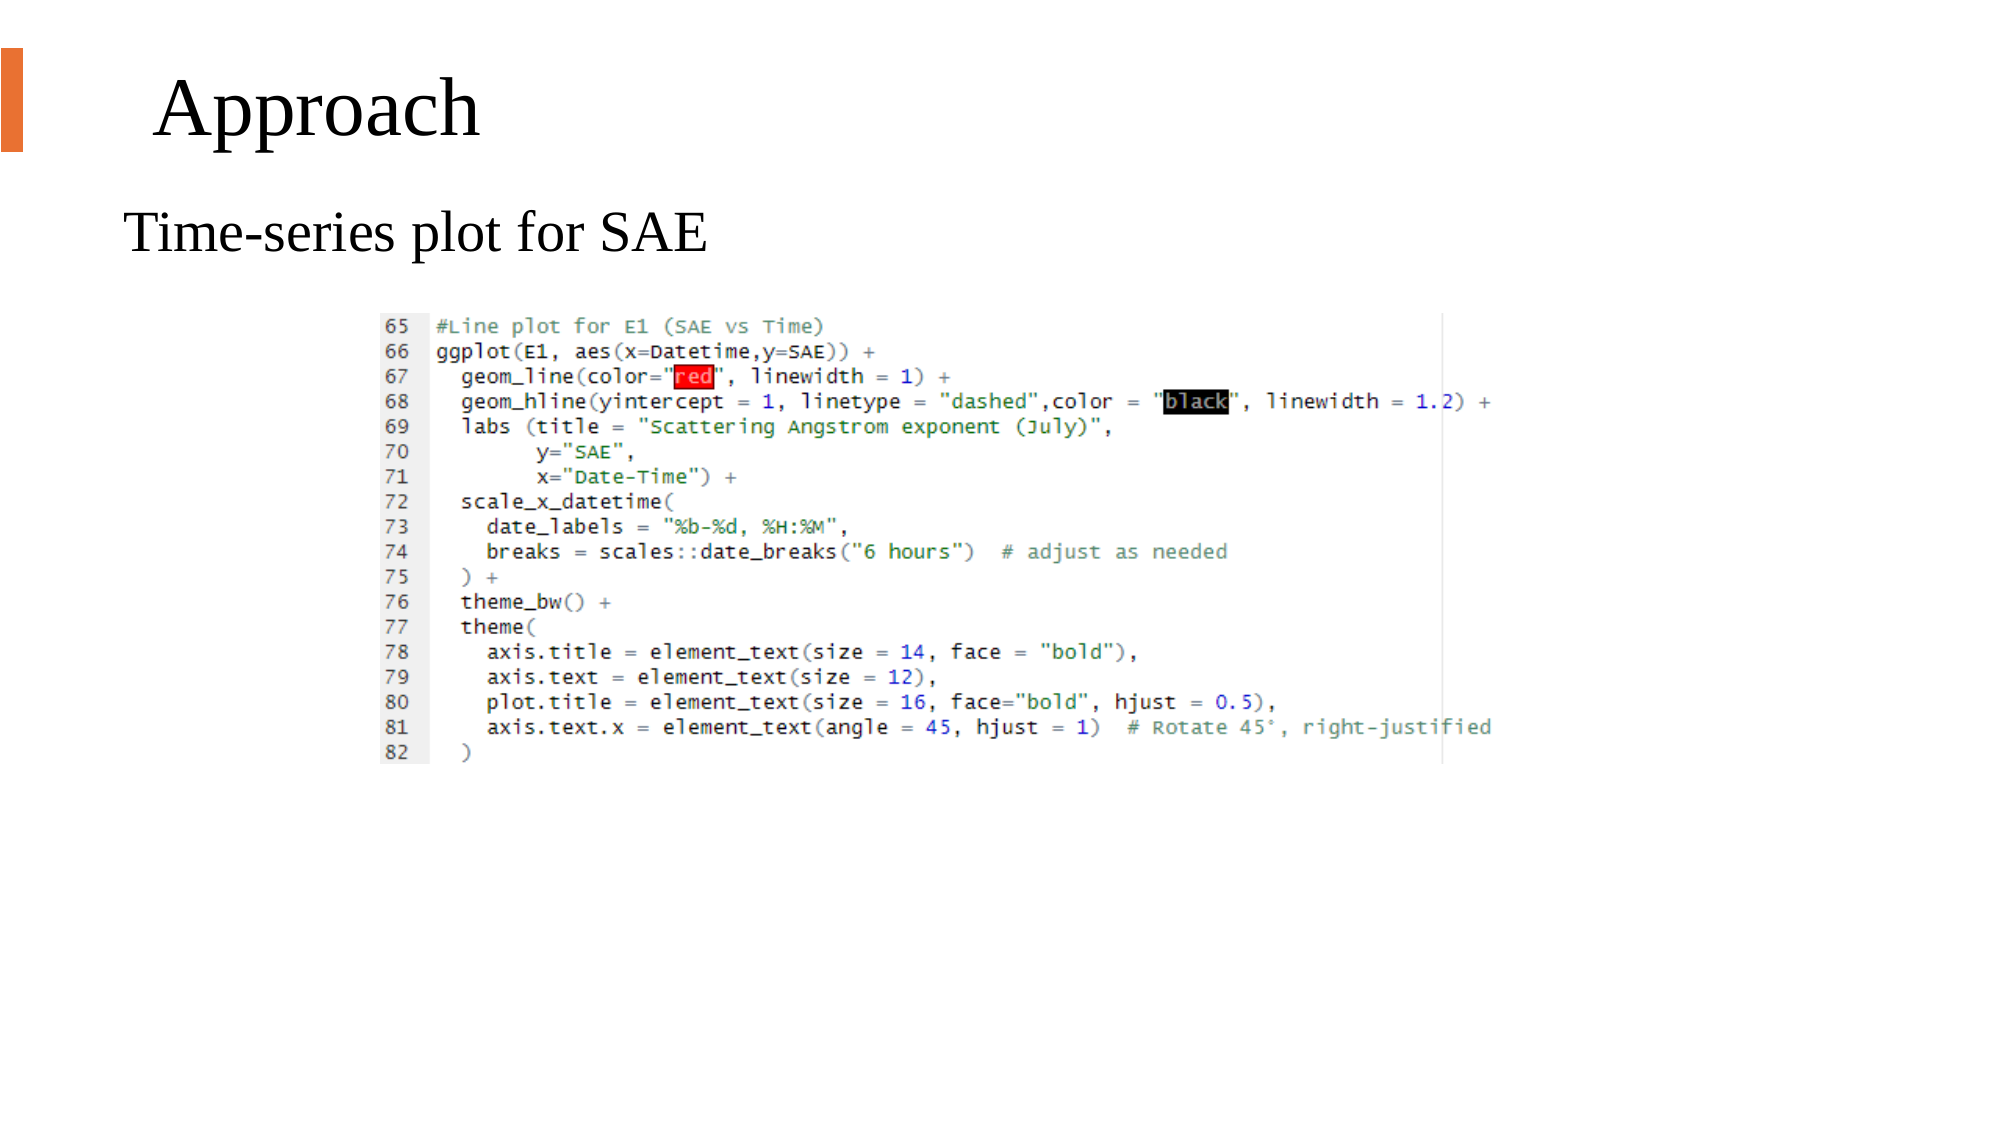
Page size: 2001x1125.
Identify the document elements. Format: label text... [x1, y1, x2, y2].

list Time-series plot for SAE [108, 194, 1013, 281]
picture [379, 312, 1506, 764]
title Approach [137, 0, 1863, 218]
text_box [1, 48, 23, 152]
